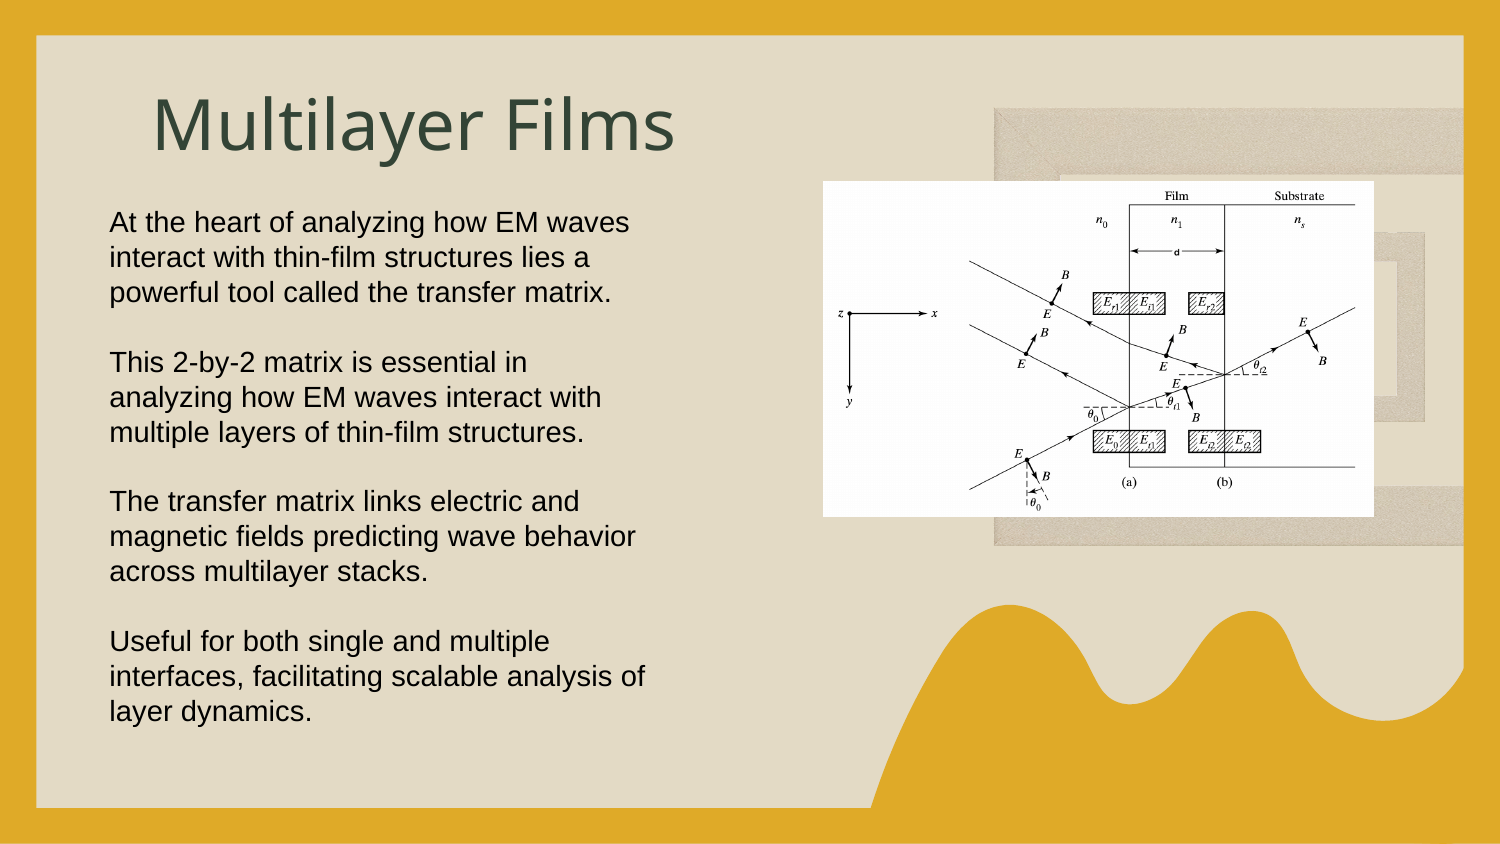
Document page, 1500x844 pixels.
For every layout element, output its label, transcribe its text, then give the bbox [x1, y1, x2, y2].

title Multilayer Films [51, 64, 778, 159]
text_box At the heart of analyzing how EM waves interact with thin-film structures lies a powerful tool called the transfer matrix. This 2-by-2 matrix is essential in analyzing how EM waves interact with multiple layers of thin-film structures. The transfer matrix links electric and magnetic fields predicting wave behavior across multilayer stacks. Useful for both single and multiple interfaces, facilitating scalable analysis of layer dynamics. [94, 195, 671, 735]
picture [823, 88, 1463, 546]
